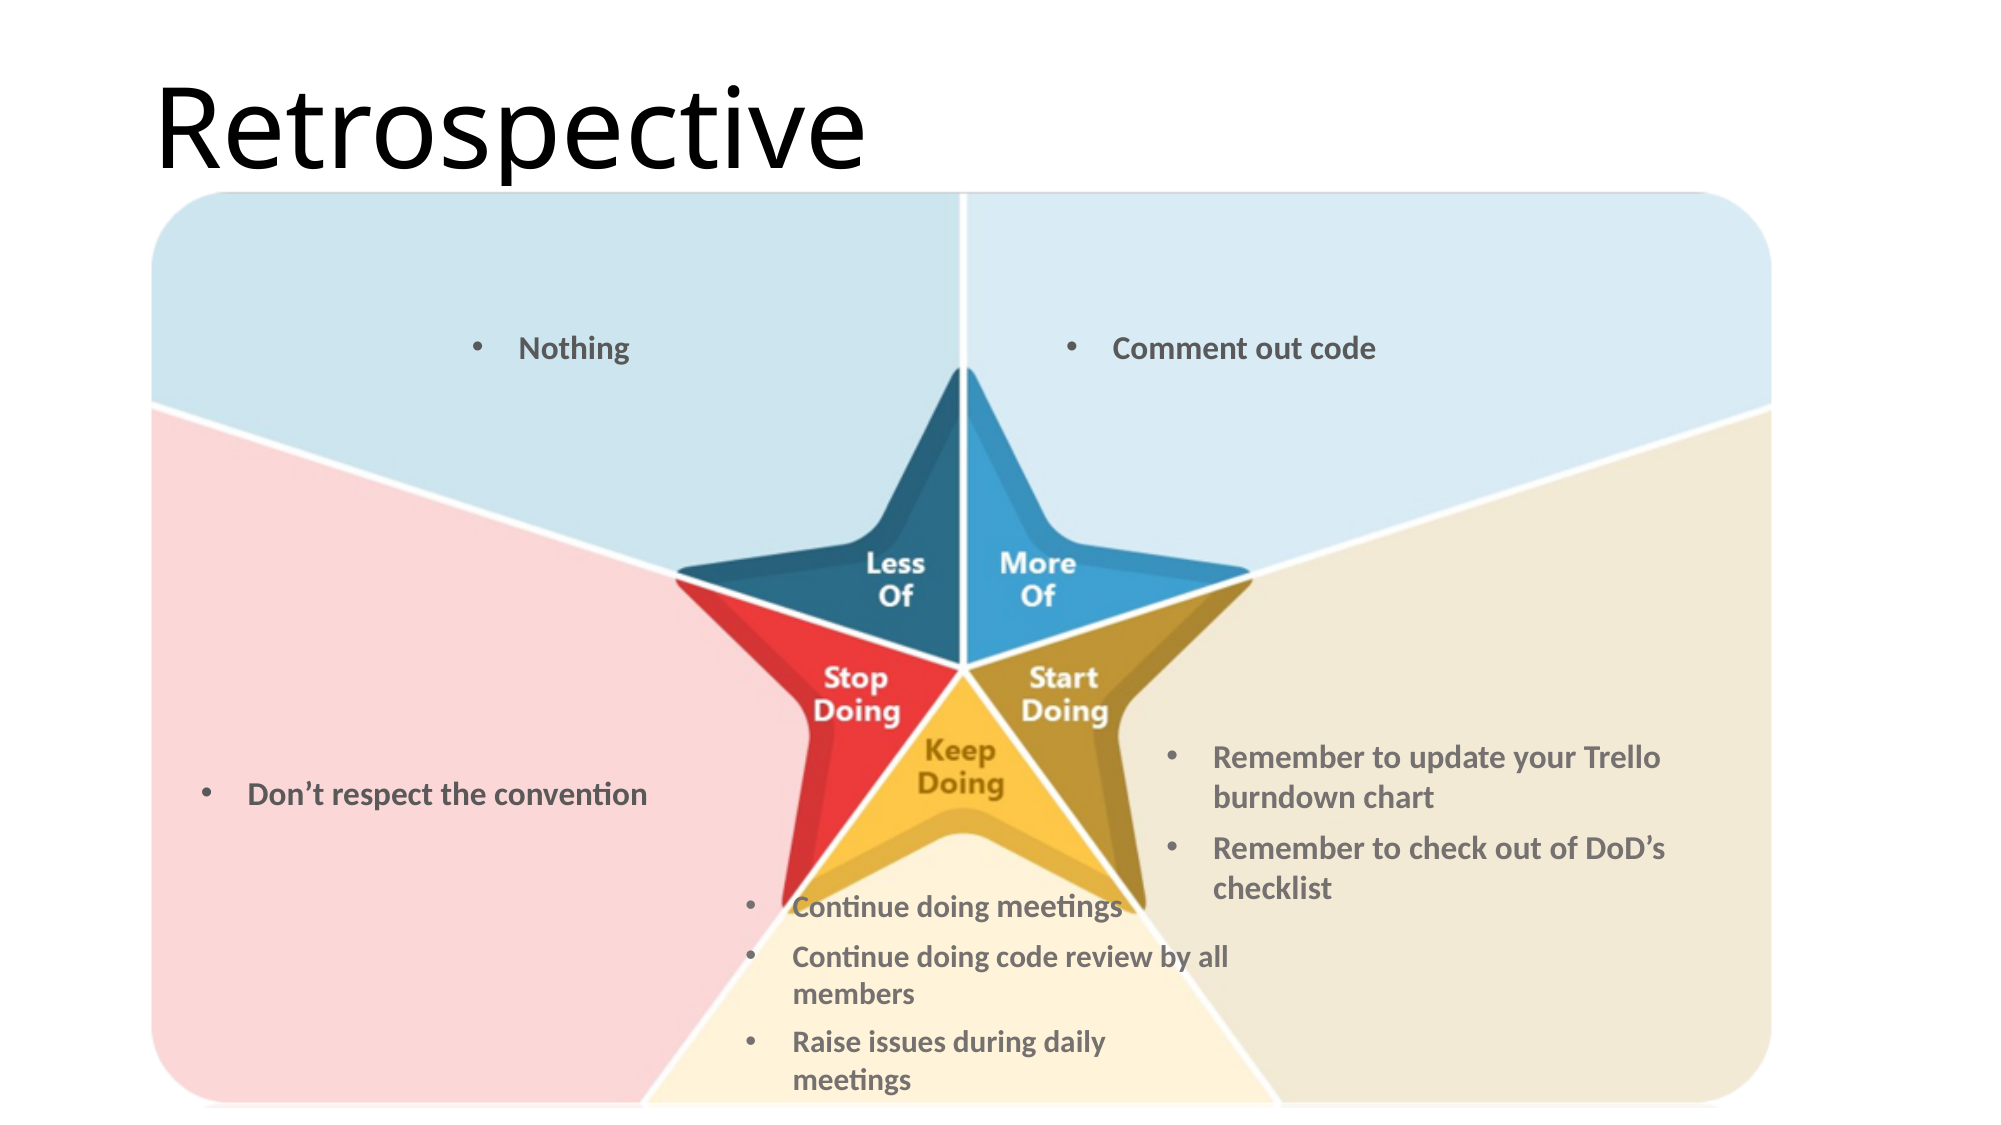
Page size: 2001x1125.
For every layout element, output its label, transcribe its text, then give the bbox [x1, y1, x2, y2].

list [138, 186, 1777, 1109]
title Retrospective [137, 47, 1863, 201]
